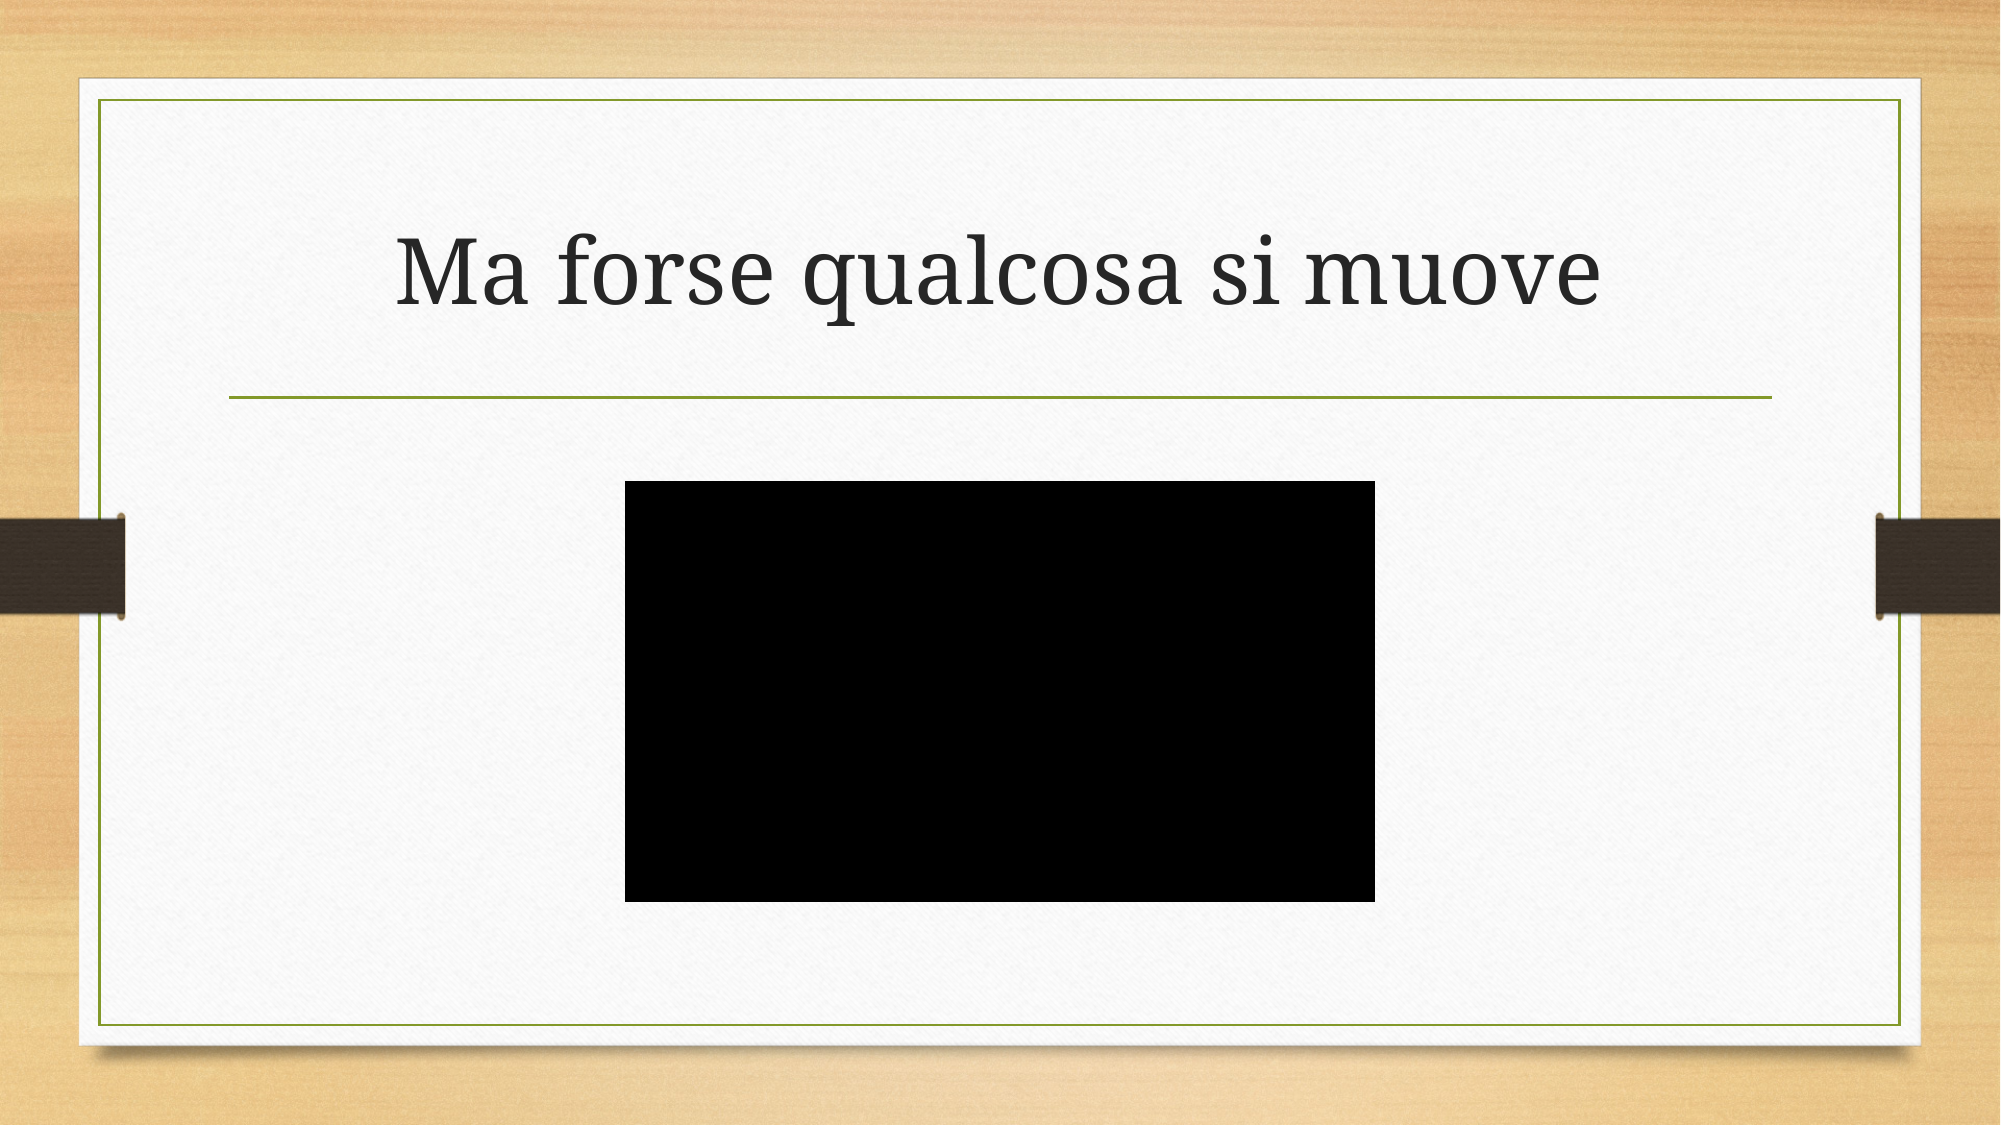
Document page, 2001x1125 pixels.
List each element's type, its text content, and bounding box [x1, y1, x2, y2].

title Ma forse qualcosa si muove [212, 161, 1788, 375]
picture [0, 0, 2001, 1125]
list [624, 480, 1376, 903]
